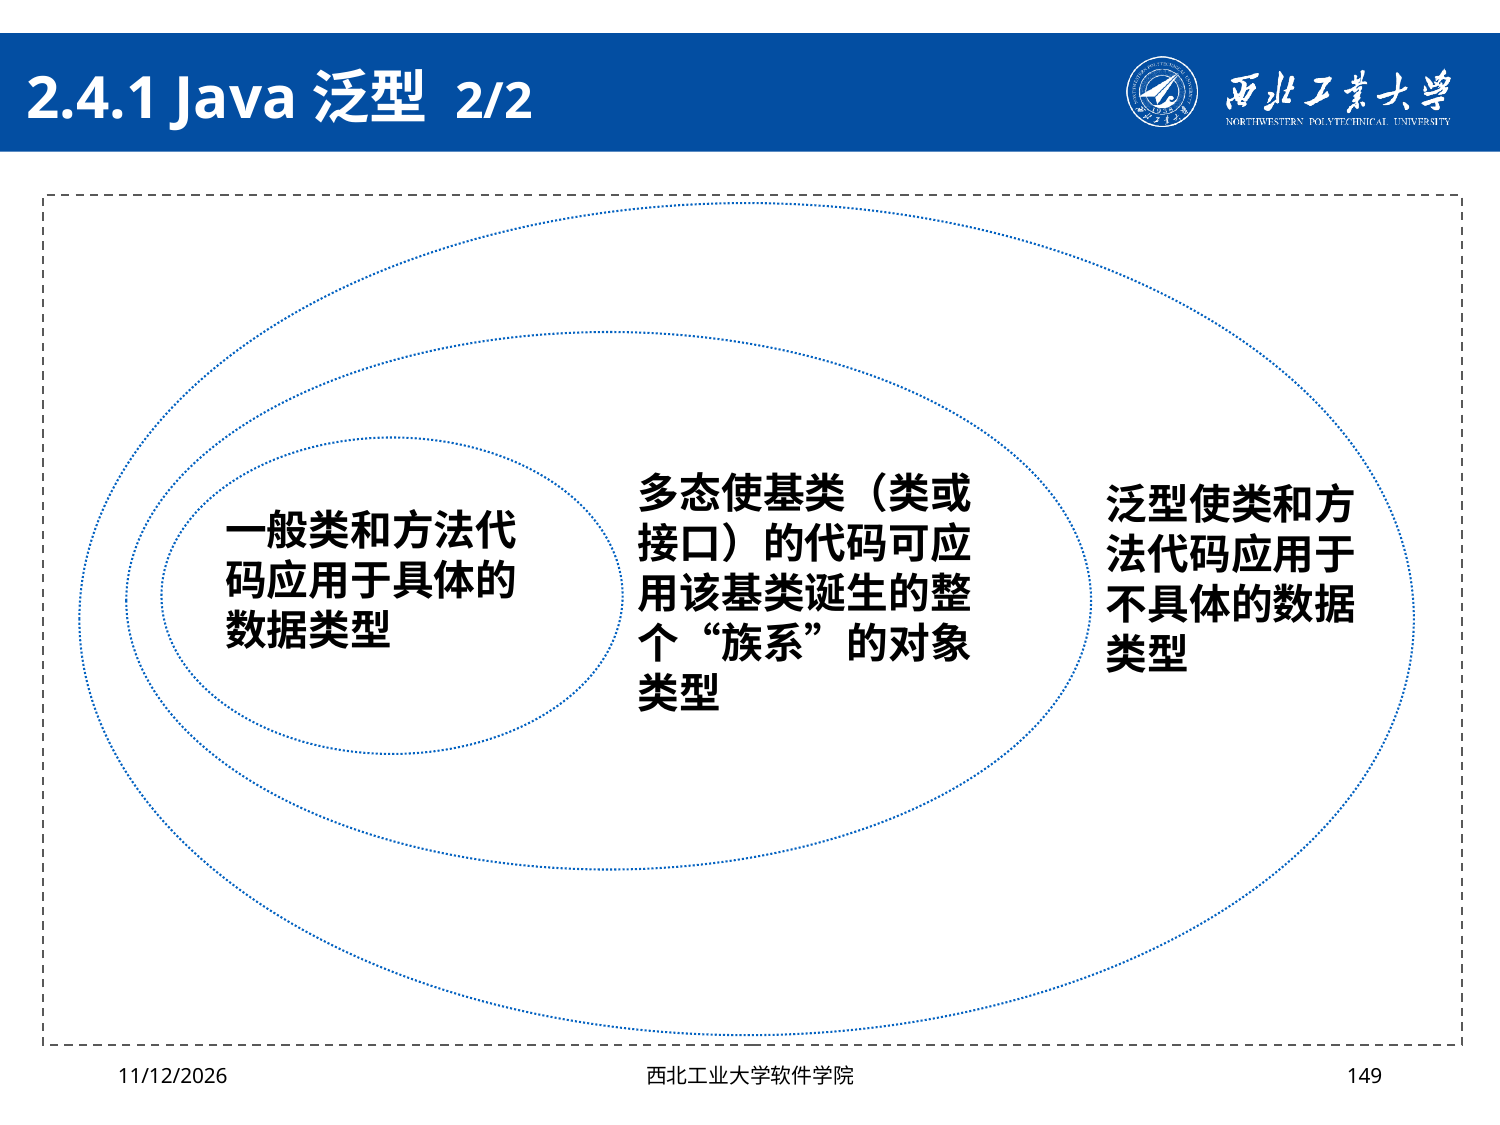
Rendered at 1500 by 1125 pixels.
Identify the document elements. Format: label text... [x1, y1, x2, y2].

picture [1126, 56, 1198, 127]
footer 西北工业大学软件学院 [496, 1055, 1004, 1116]
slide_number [103, 1055, 441, 1116]
picture [1226, 68, 1451, 125]
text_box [79, 203, 1414, 1036]
slide_number 149 [1059, 1055, 1397, 1116]
title 2.4.1 Java泛型 2/2 [11, 49, 1115, 149]
